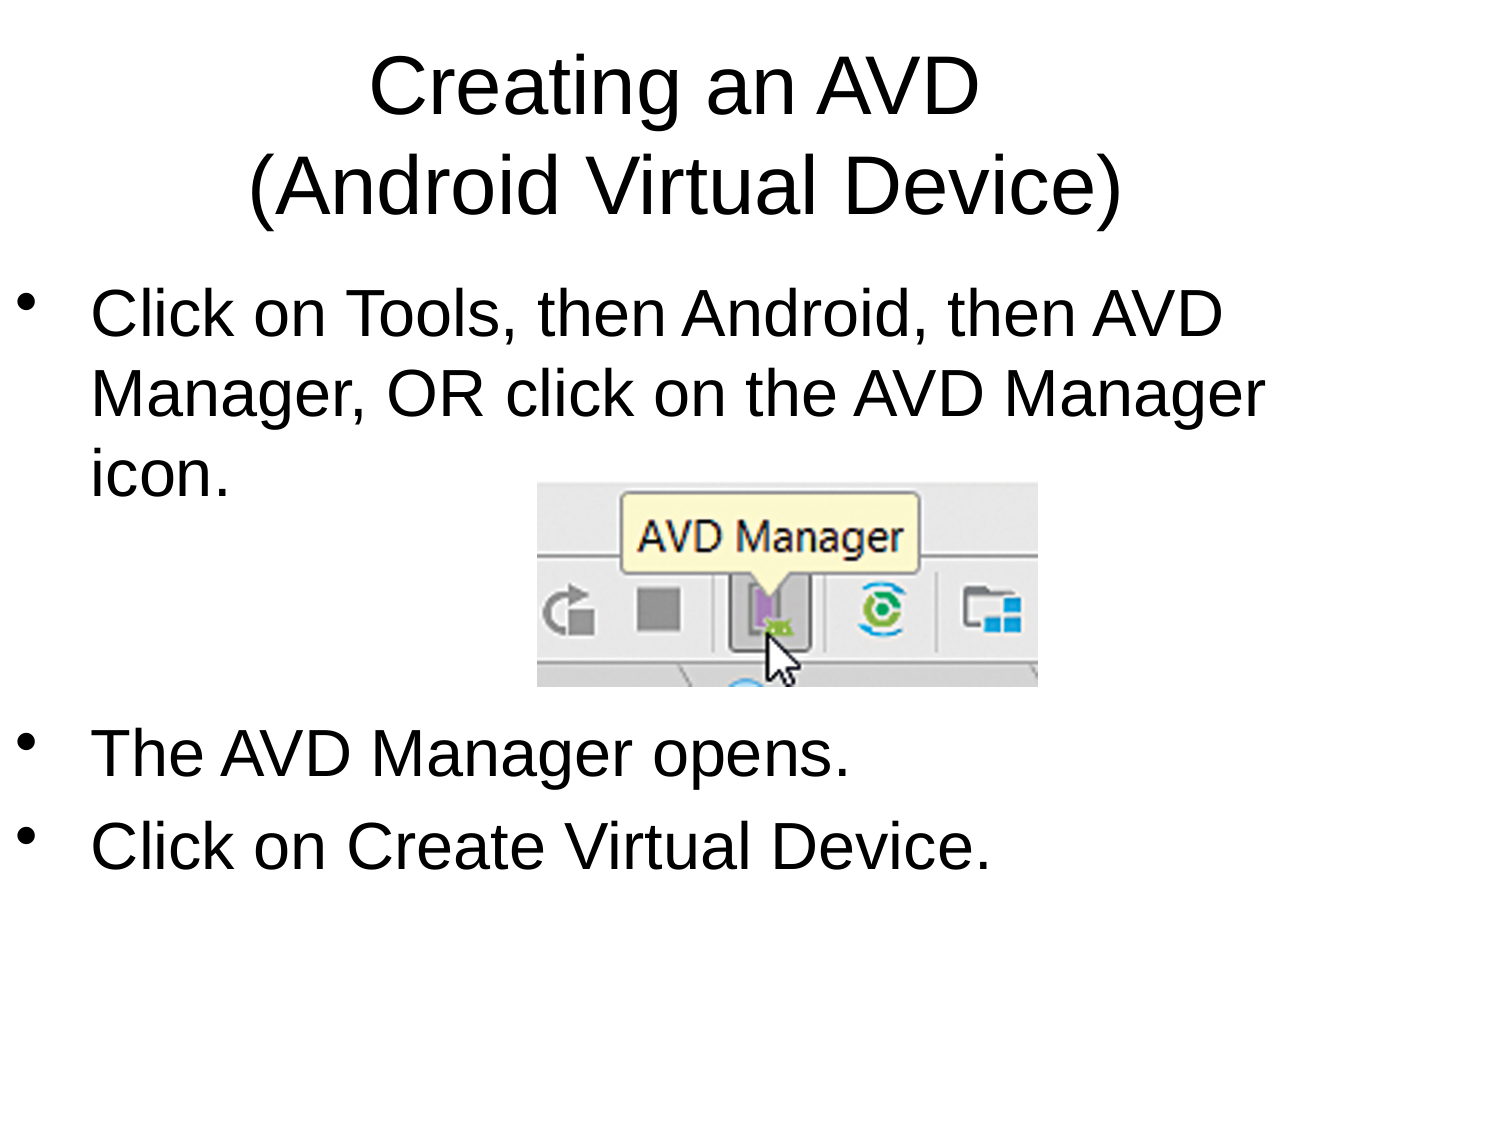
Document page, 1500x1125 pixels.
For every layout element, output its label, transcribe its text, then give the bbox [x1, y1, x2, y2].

list Click on Tools, then Android, then AVD Manager, OR click on the AVD Manager icon. The AVD Manager opens. Click on Create Virtual Device. [0, 262, 1350, 938]
title Creating an AVD (Android Virtual Device) [0, 37, 1350, 225]
picture [537, 474, 1038, 688]
